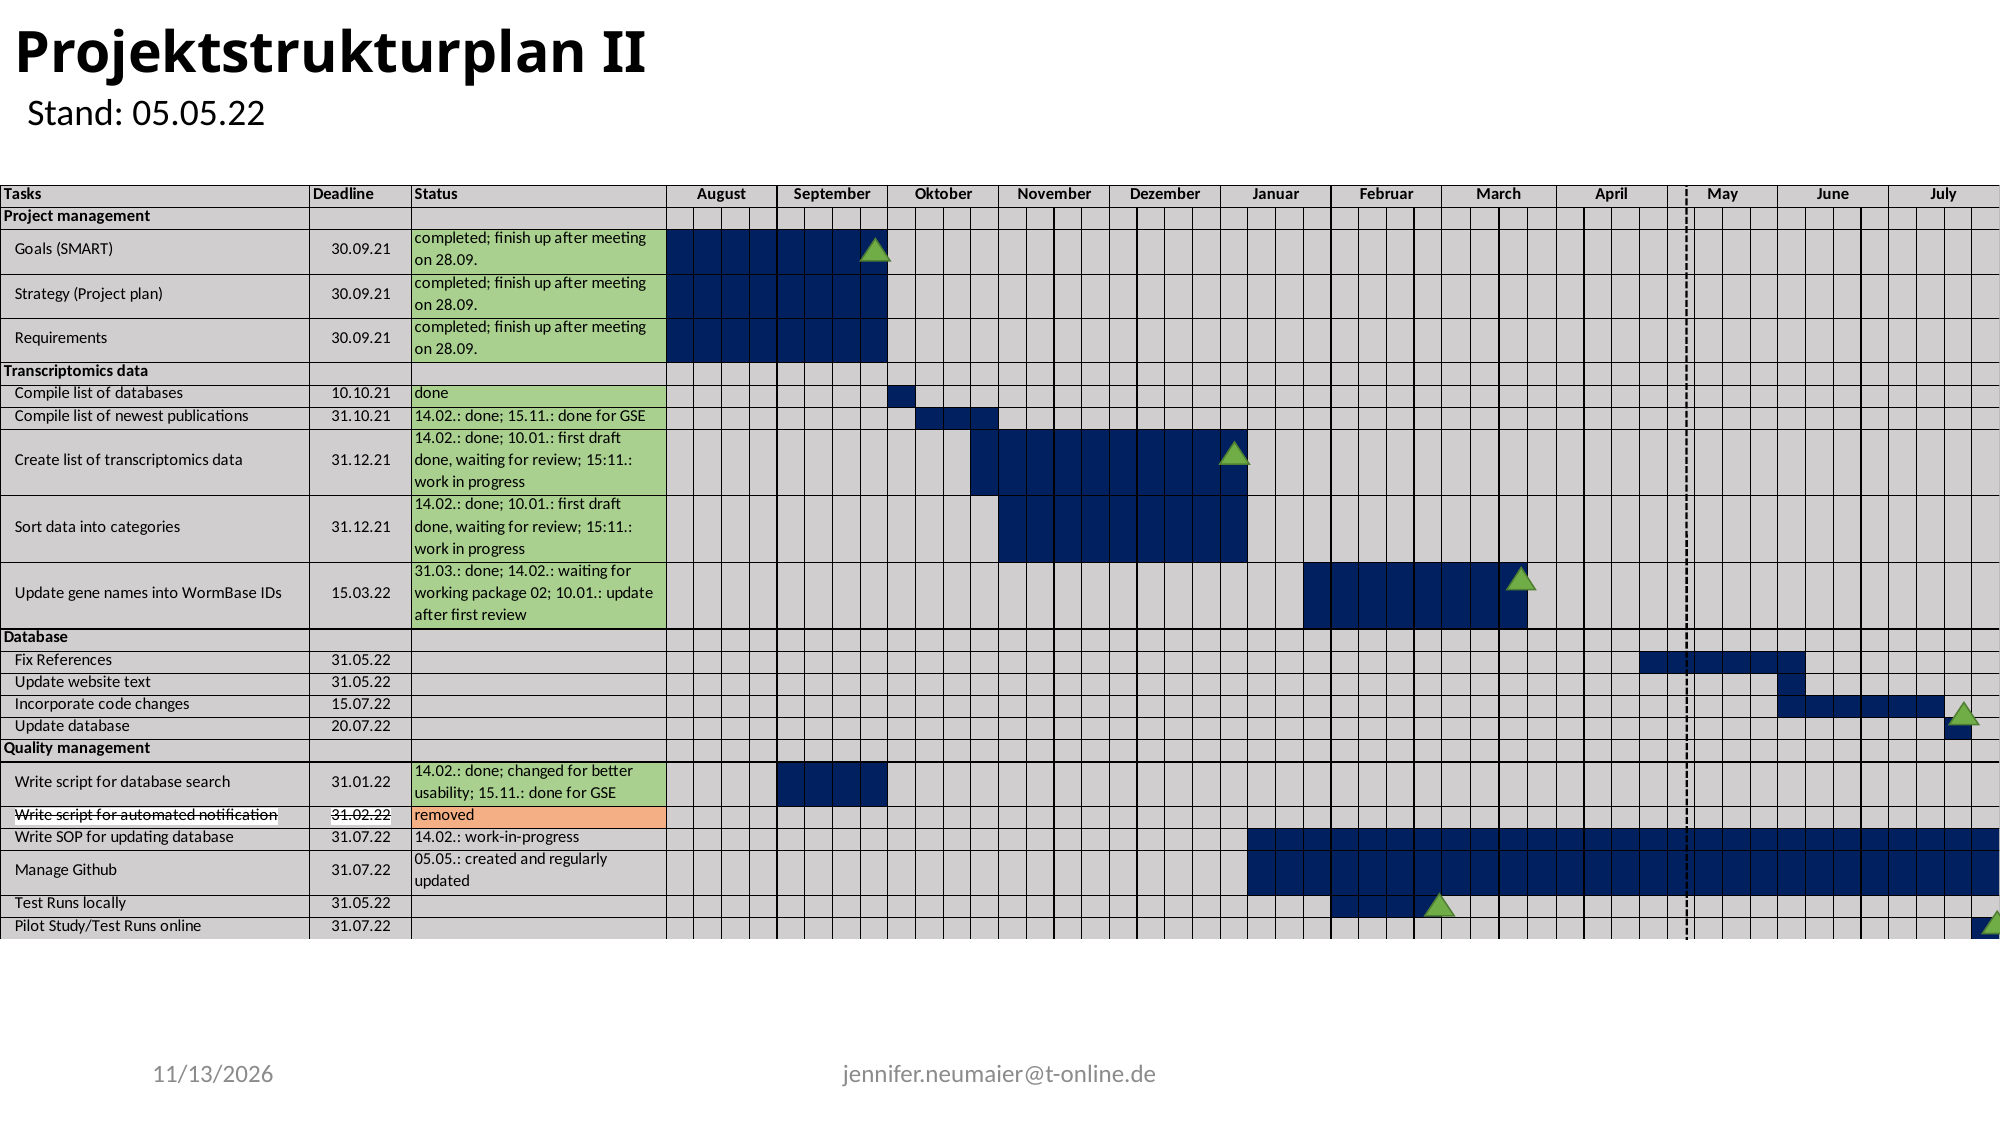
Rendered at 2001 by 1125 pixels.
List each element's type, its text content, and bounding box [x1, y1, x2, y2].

picture [0, 184, 2000, 940]
text_box Projektstrukturplan II [0, 15, 663, 103]
text_box Stand: 05.05.22 [12, 80, 404, 141]
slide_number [137, 1042, 588, 1103]
footer jennifer.neumaier@t-online.de [662, 1042, 1338, 1103]
